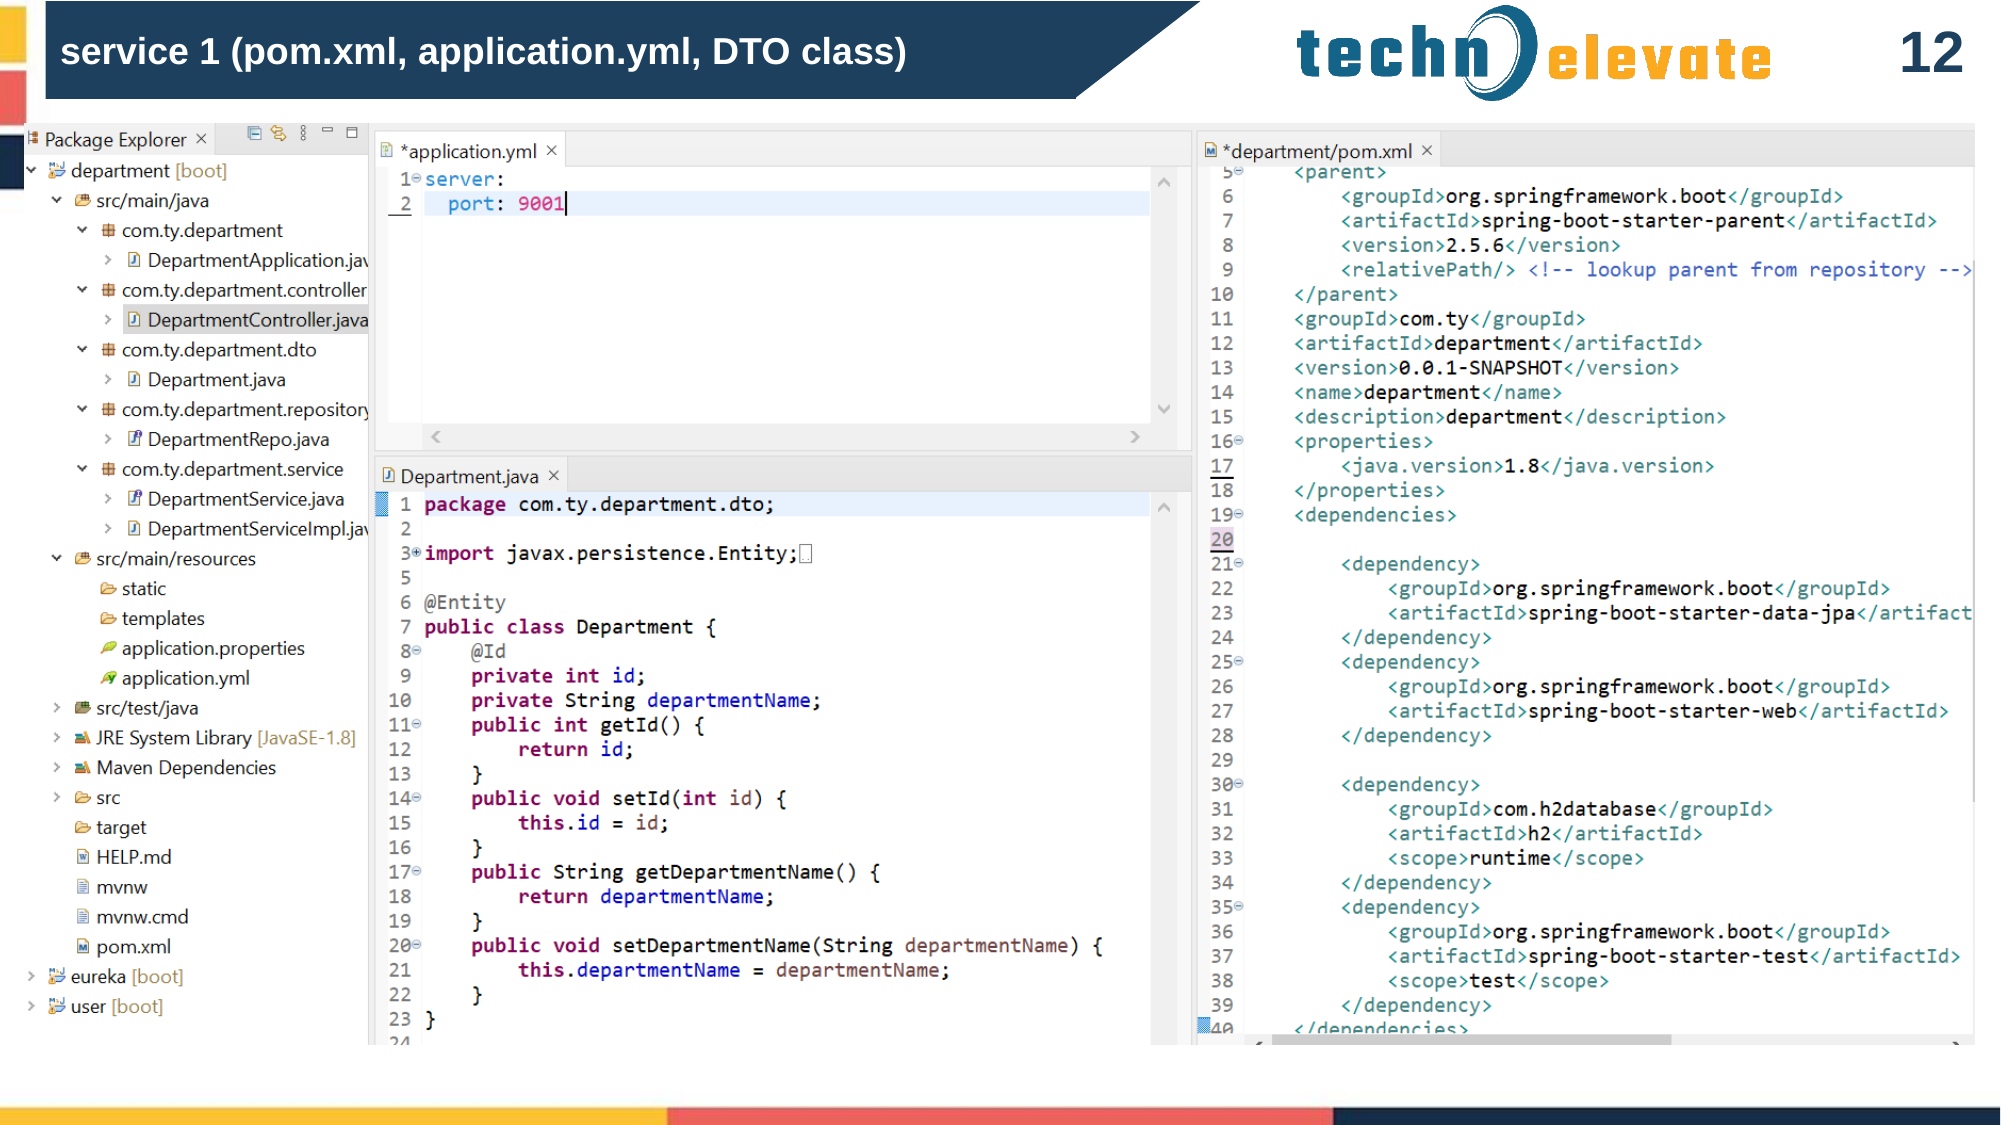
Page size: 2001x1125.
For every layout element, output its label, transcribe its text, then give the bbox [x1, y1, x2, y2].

list service 1 (pom.xml, application.yml, DTO class) [45, 0, 1055, 99]
picture [0, 0, 2001, 1125]
slide_number 11 [1865, 15, 1999, 84]
